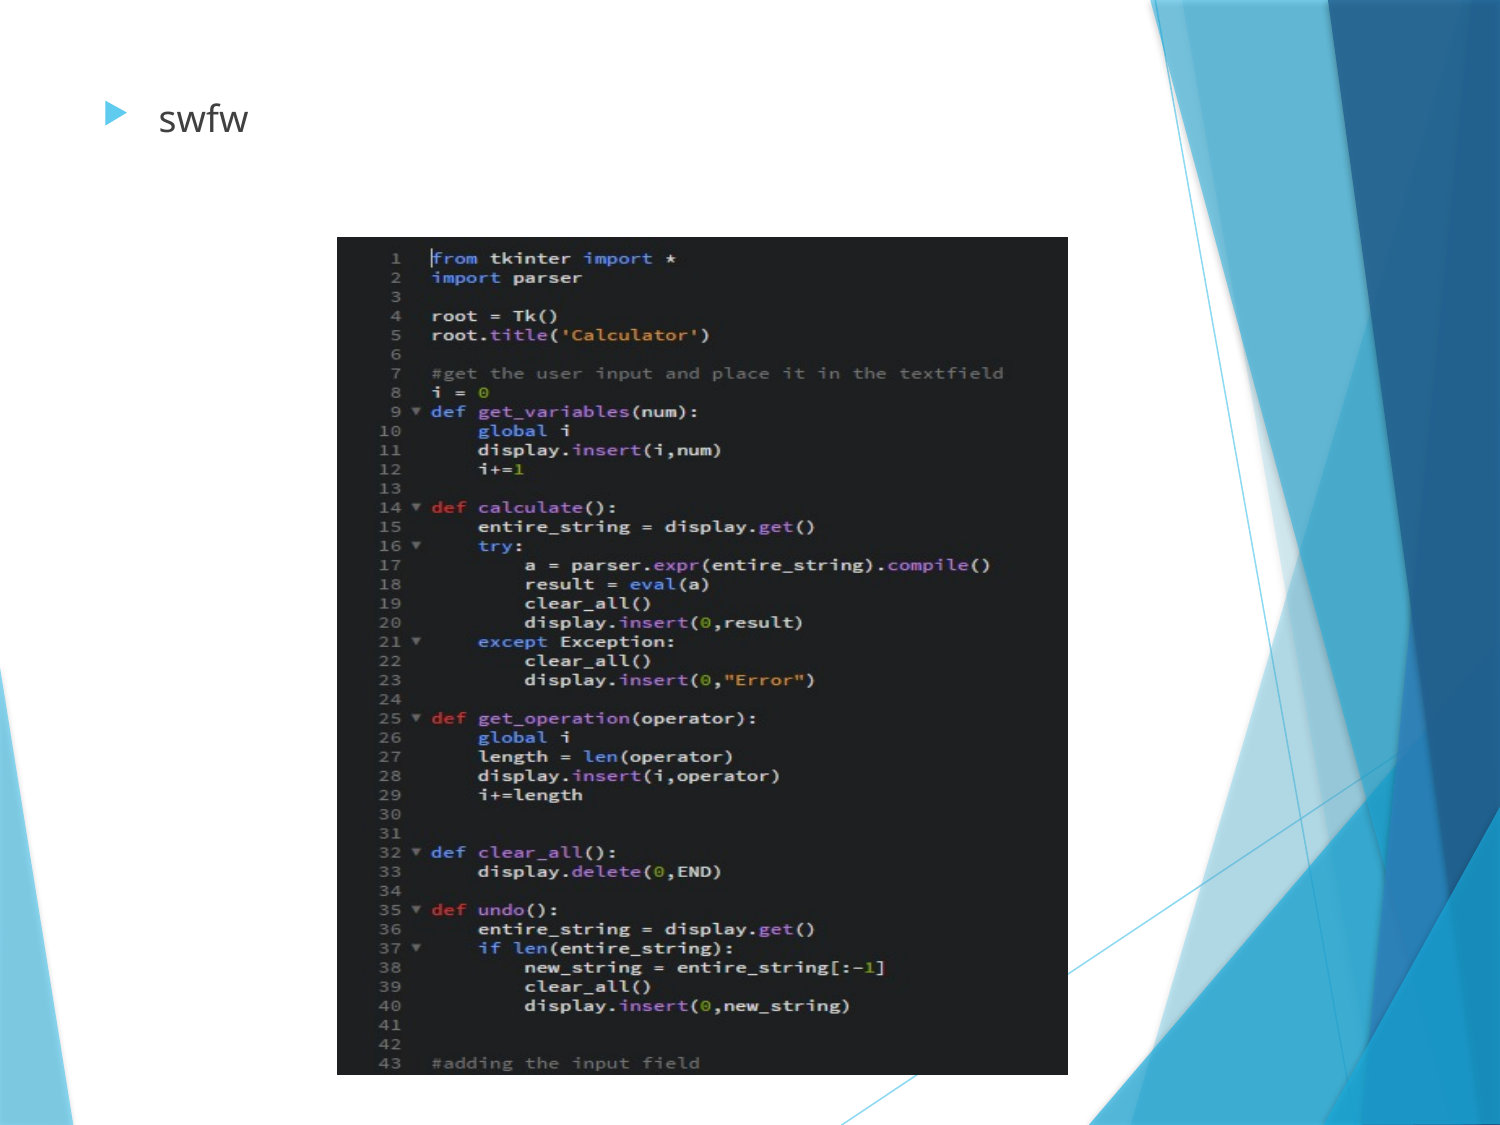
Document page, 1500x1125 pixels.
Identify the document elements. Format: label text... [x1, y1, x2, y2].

picture [336, 236, 1069, 1076]
list swfw [87, 87, 1129, 171]
